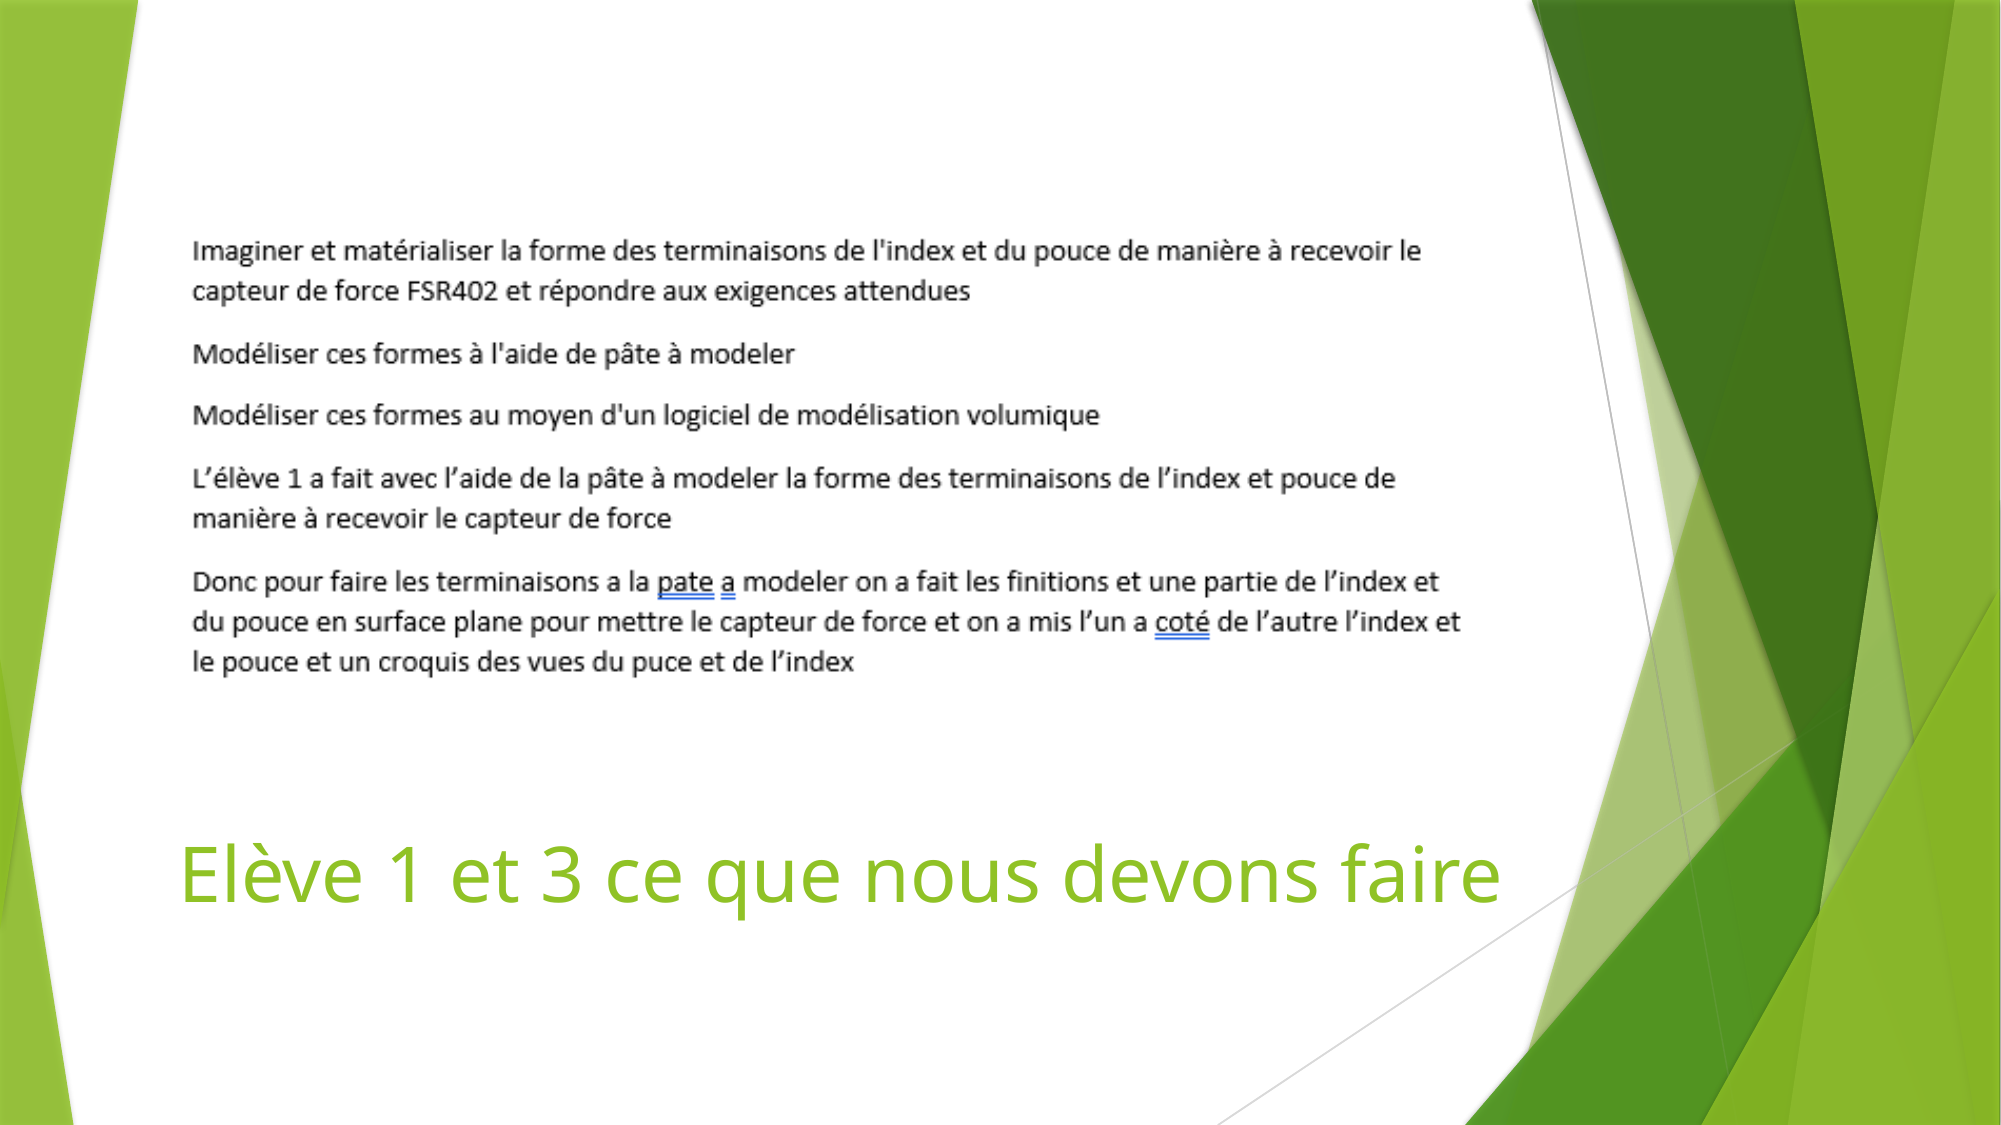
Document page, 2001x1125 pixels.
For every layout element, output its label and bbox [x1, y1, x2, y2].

text_box [0, 0, 2000, 1125]
list [161, 224, 1522, 696]
